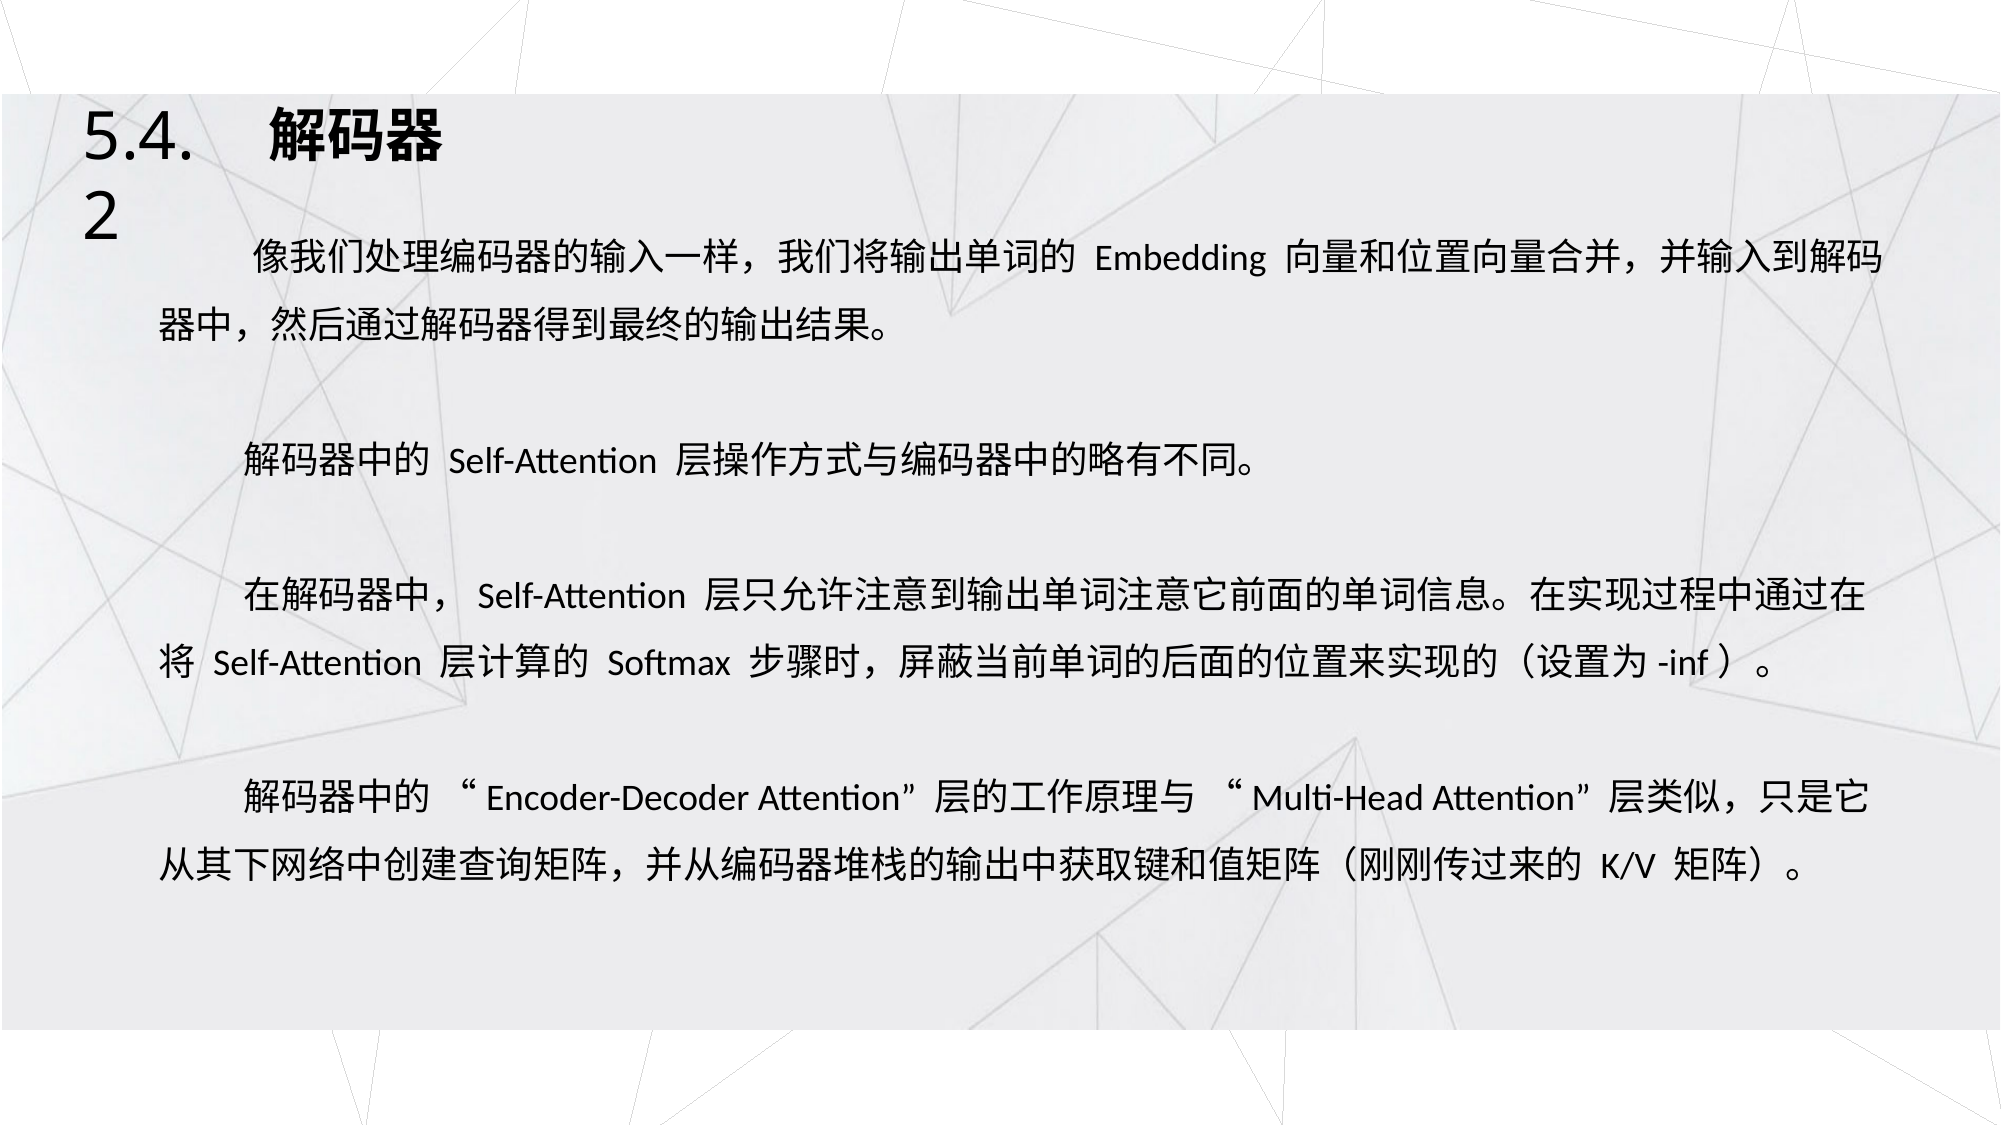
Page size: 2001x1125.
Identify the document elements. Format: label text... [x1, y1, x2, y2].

text_box 5.4.2 [82, 92, 230, 253]
text_box 像我们处理编码器的输入一样，我们将输出单词的 Embedding 向量和位置向量合并，并输入到解码器中，然后通过解码器得到最终的输出结果。 解码器中的 Self-Attention 层操作方式与编码器中的略有不同。 在解码器中，Self-Attention 层只允许注意到输出单词注意它前面的单词信息。在实现过程中通过在将 Self-Attention 层计算的 Softmax 步骤时，屏蔽当前单词的后面的位置来实现的（设置为-inf）。 解码器中的 “Encoder-Decoder Attention” 层的工作原理与 “Multi-Head Attention” 层类似，只是它从其下网络中创建查询矩阵，并从编码器堆栈的输出中获取键和值矩阵（刚刚传过来的 K/V 矩阵）。 [143, 203, 1918, 893]
picture [2, 94, 2001, 1030]
text_box 解码器 [268, 97, 521, 168]
